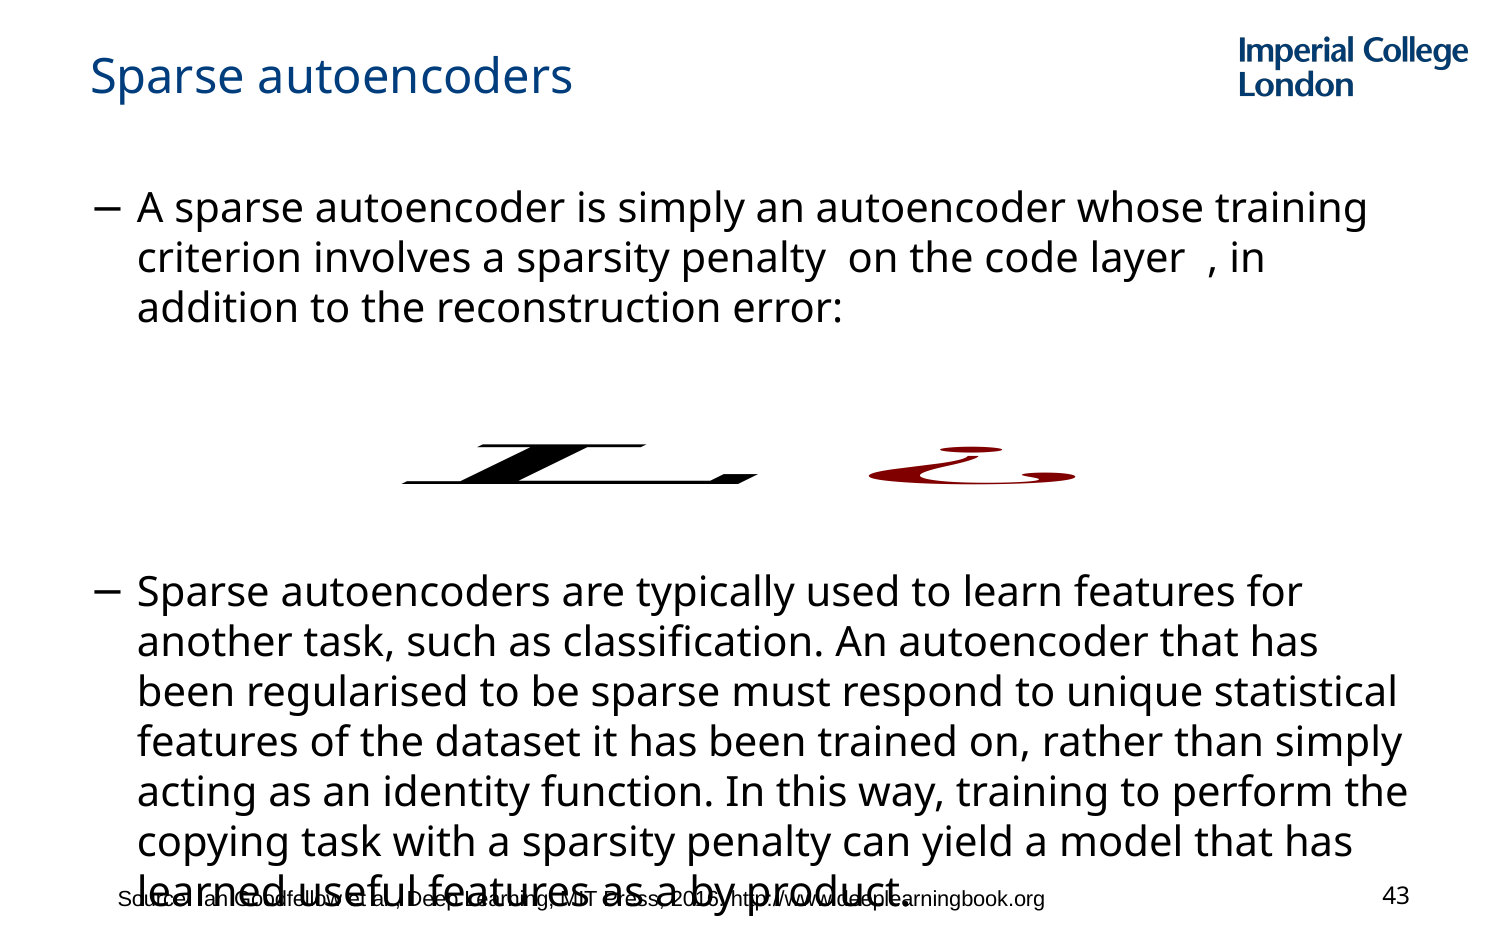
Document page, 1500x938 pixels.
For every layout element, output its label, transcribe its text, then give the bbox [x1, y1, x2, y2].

picture [1425, 18, 1486, 114]
title Sparse autoencoders [75, 0, 1425, 153]
slide_number 43 [1074, 872, 1426, 920]
text_box Source: Ian Goodfellow et al., Deep Learning, MIT Press, 2016. http://www.deeplearningbook.org [102, 877, 1062, 919]
